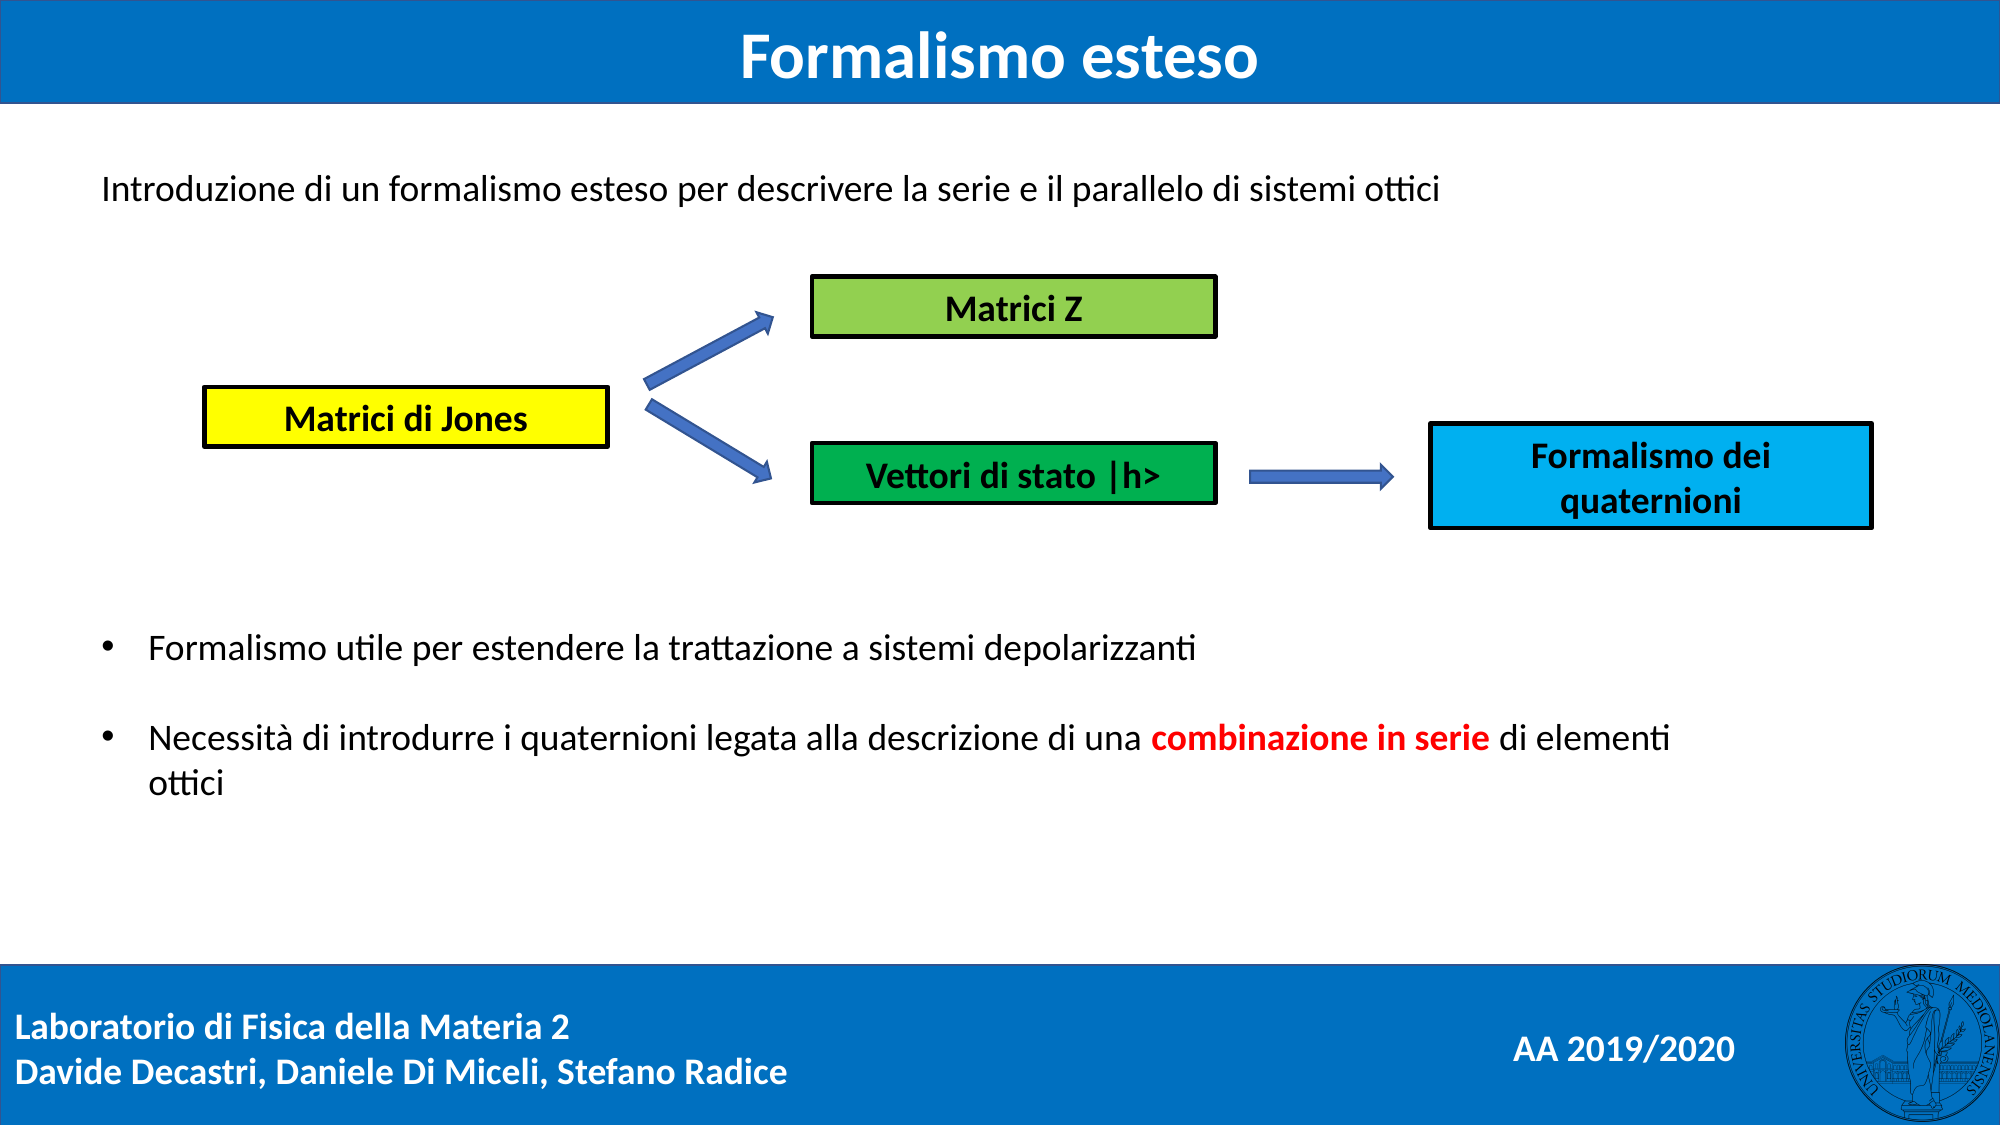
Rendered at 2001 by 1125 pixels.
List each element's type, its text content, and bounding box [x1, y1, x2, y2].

text_box Formalismo utile per estendere la trattazione a sistemi depolarizzanti Necessità di introdurre i quaternioni legata alla descrizione di una combinazione in serie di elementi ottici [86, 615, 1754, 811]
text_box Matrici di Jones [204, 386, 608, 447]
text_box Laboratorio di Fisica della Materia 2 Davide Decastri, Daniele Di Miceli, Stefano Radice [0, 964, 2000, 1125]
picture [1844, 964, 2000, 1122]
text_box Introduzione di un formalismo esteso per descrivere la serie e il parallelo di sistemi ottici [86, 156, 1955, 217]
text_box [1249, 462, 1395, 492]
text_box [642, 310, 775, 392]
text_box Formalismo dei quaternioni [1430, 423, 1872, 529]
text_box Formalismo esteso [0, 0, 2000, 104]
text_box Vettori di stato |h> [812, 443, 1216, 503]
text_box Matrici Z [812, 276, 1216, 337]
text_box AA 2019/2020 [1498, 1016, 1754, 1076]
text_box [644, 397, 773, 485]
